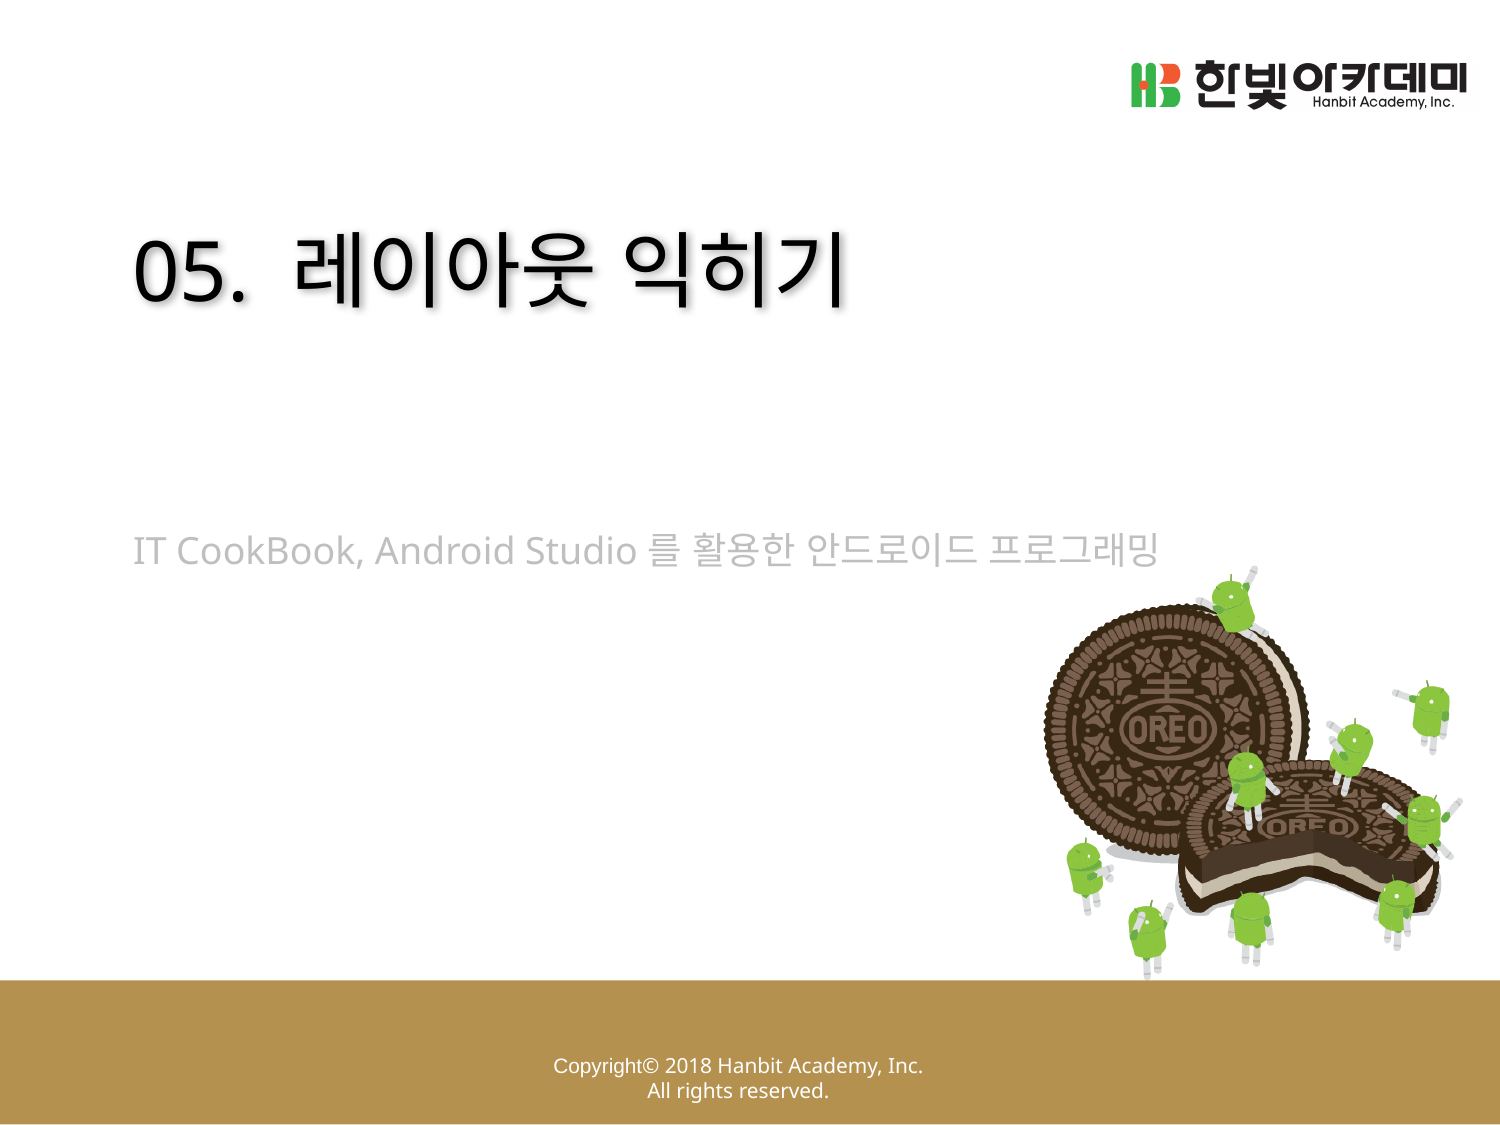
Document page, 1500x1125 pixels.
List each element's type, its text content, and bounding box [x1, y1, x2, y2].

picture [1033, 557, 1474, 980]
picture [1126, 59, 1482, 113]
title 05. 레이아웃 익히기 [132, 147, 1361, 326]
picture [1136, 557, 1153, 564]
